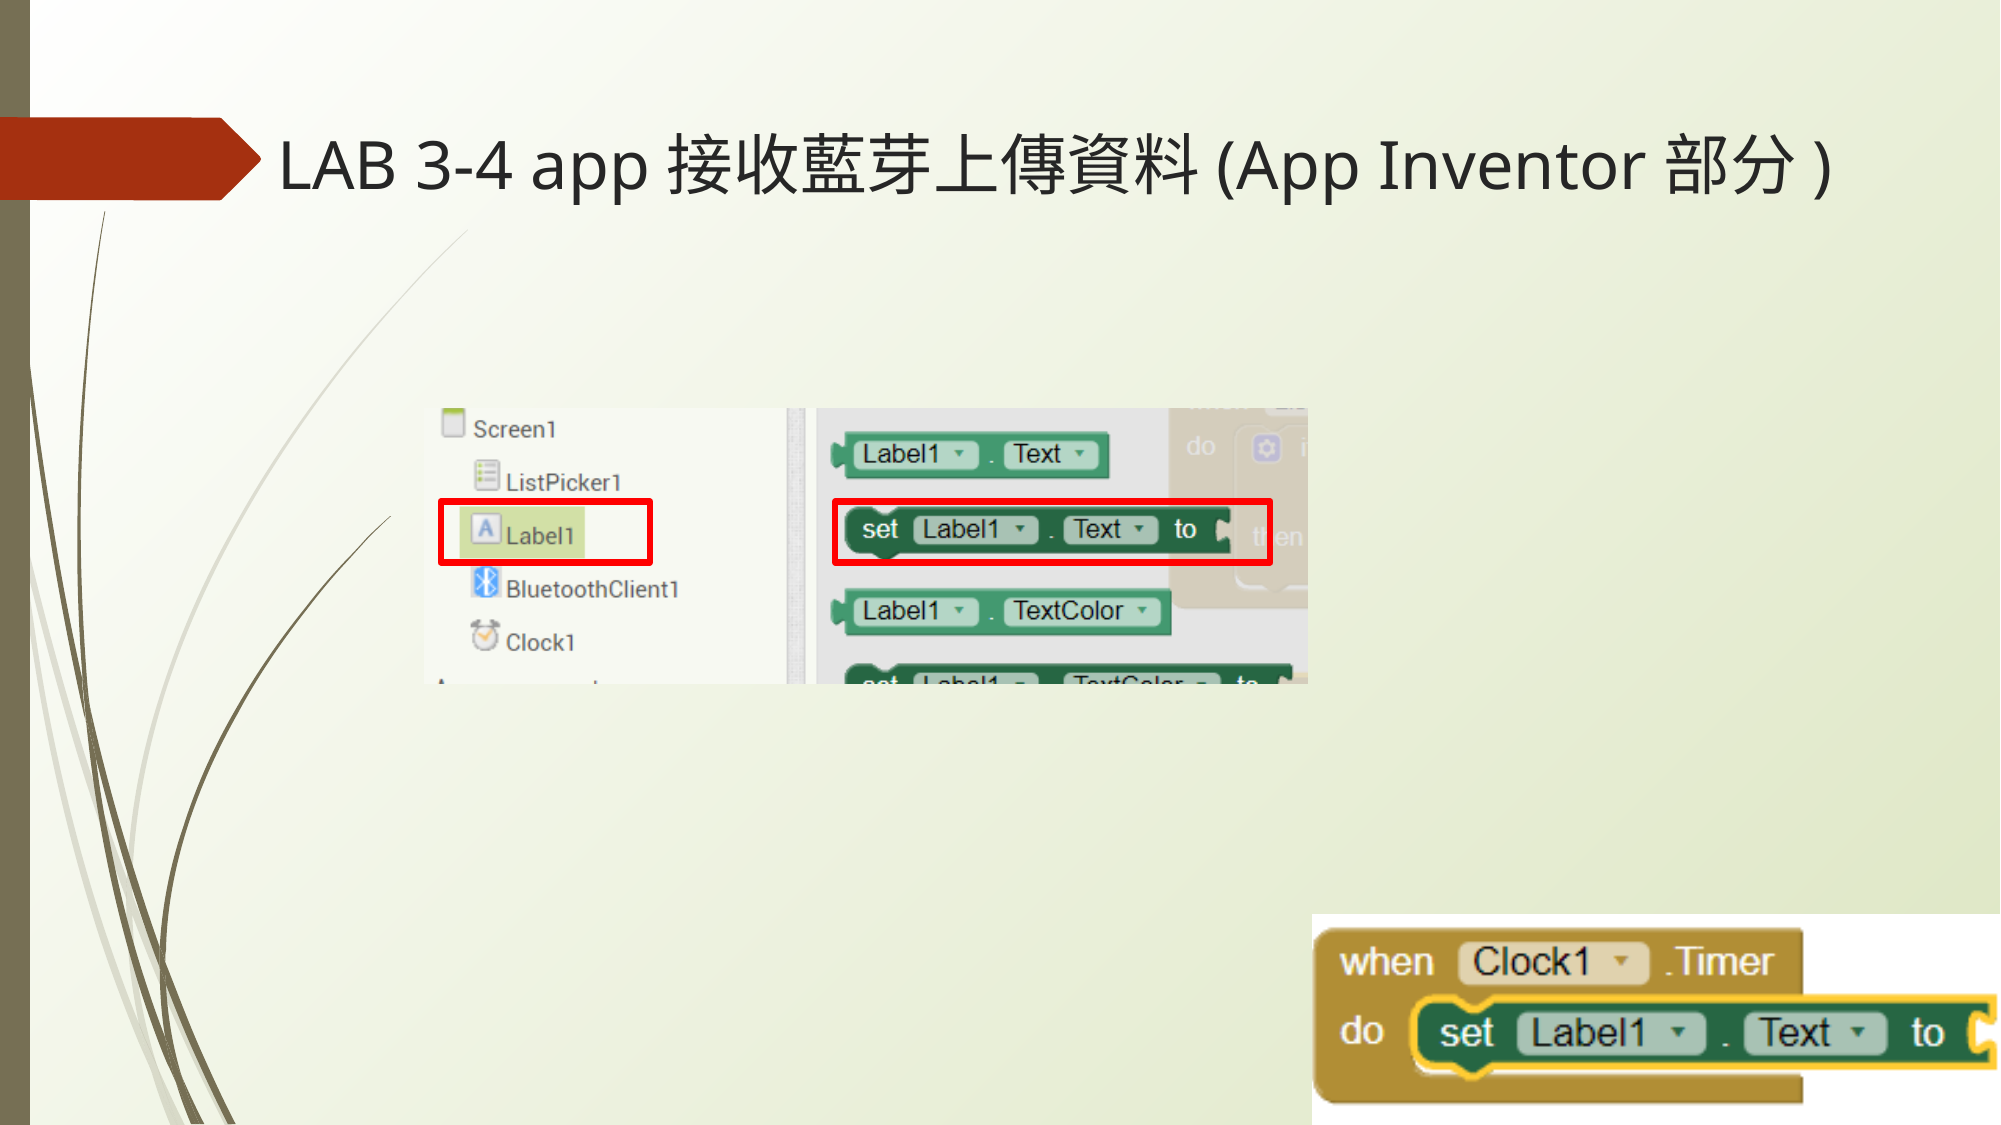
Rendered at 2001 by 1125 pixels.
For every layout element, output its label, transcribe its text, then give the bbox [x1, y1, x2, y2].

picture [1312, 914, 2000, 1125]
picture [424, 408, 1308, 684]
text_box LAB 3-4 app接收藍芽上傳資料(App Inventor部分) [262, 114, 1932, 248]
